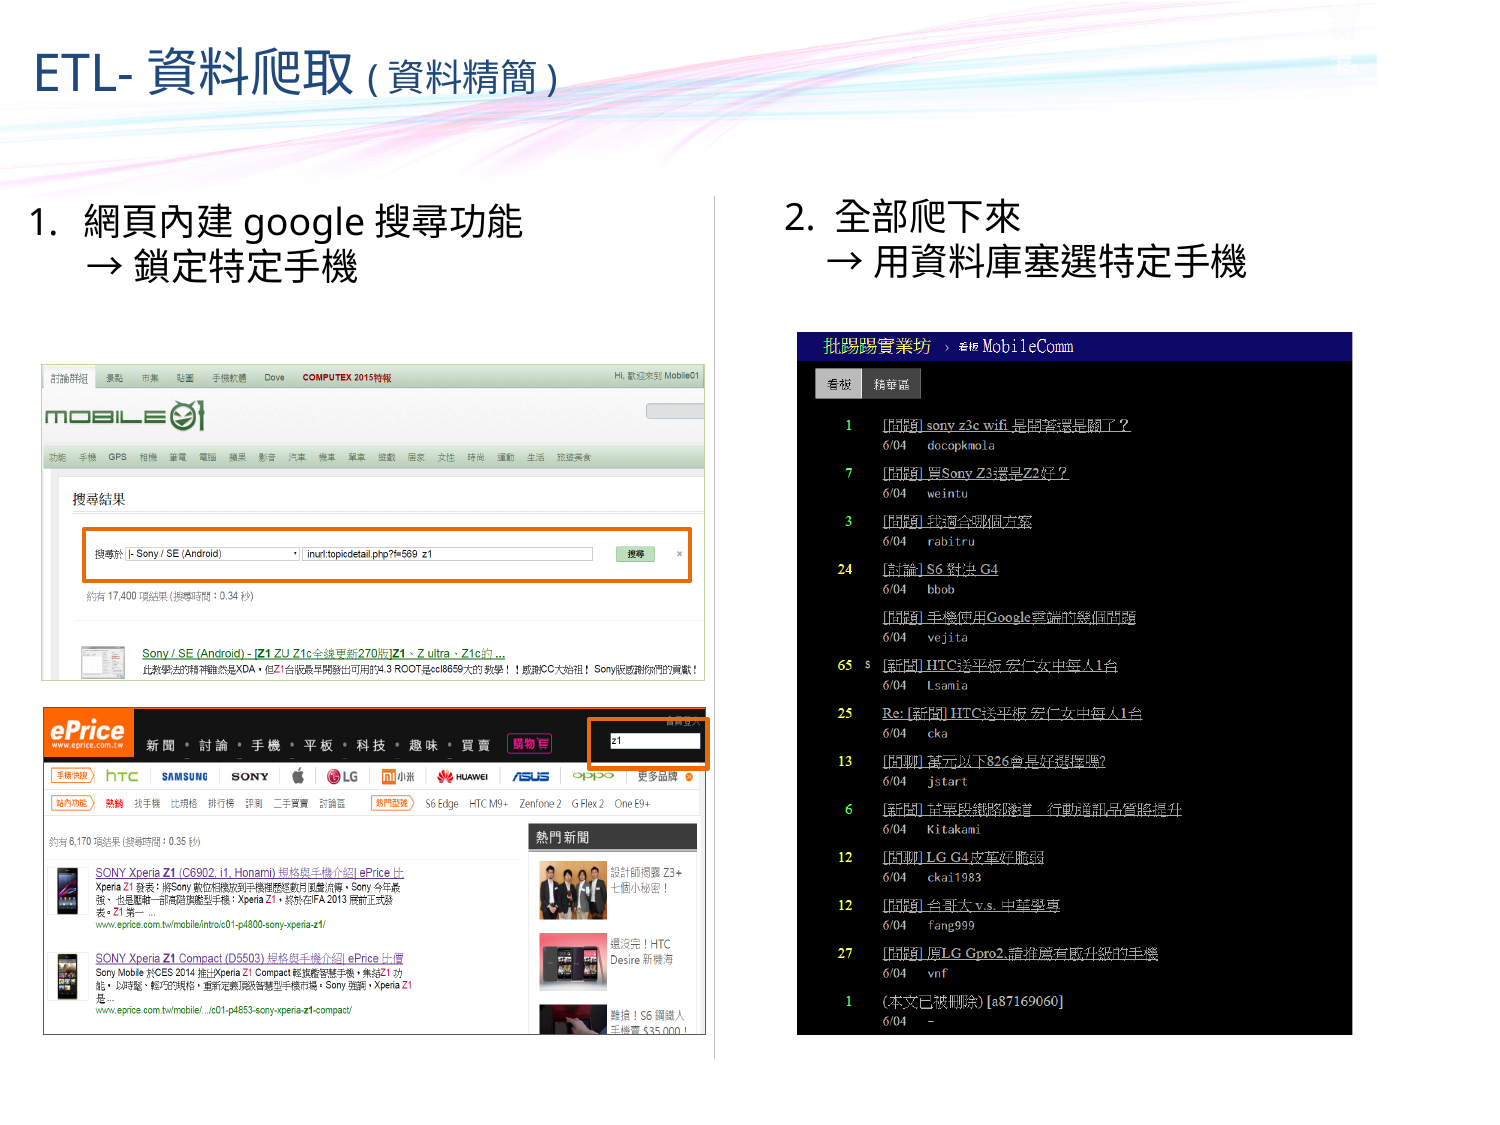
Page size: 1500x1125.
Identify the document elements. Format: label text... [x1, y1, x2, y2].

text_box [40, 364, 706, 681]
text_box 網頁內建google搜尋功能 →鎖定特定手機 [12, 205, 540, 296]
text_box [0, 1, 1377, 197]
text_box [43, 706, 708, 1036]
text_box 2. 全部爬下來 →用資料庫塞選特定手機 [769, 205, 1264, 291]
picture [796, 331, 1353, 1036]
